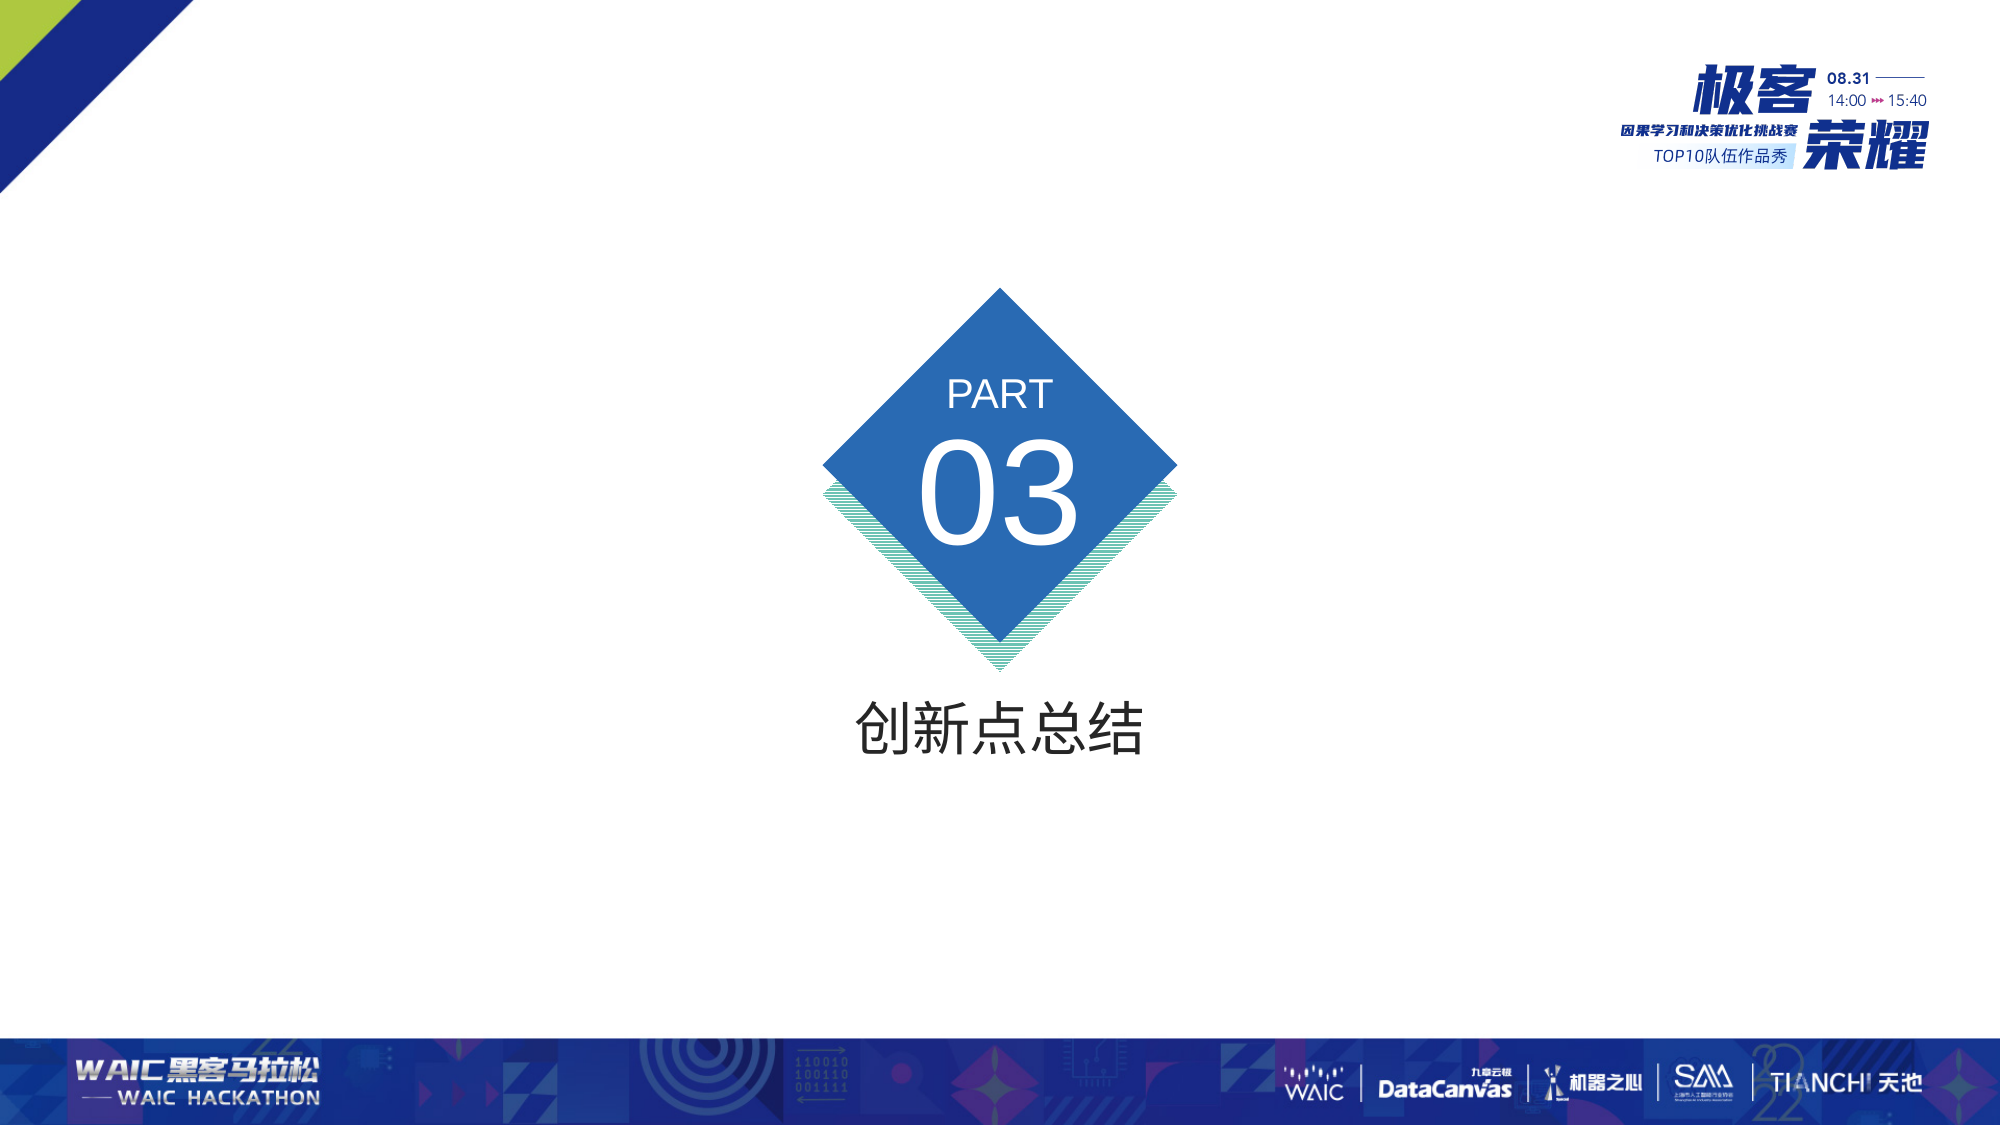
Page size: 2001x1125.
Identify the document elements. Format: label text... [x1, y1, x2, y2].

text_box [798, 339, 1202, 620]
picture [0, 0, 2000, 1125]
text_box 创新点总结 [769, 684, 1231, 770]
